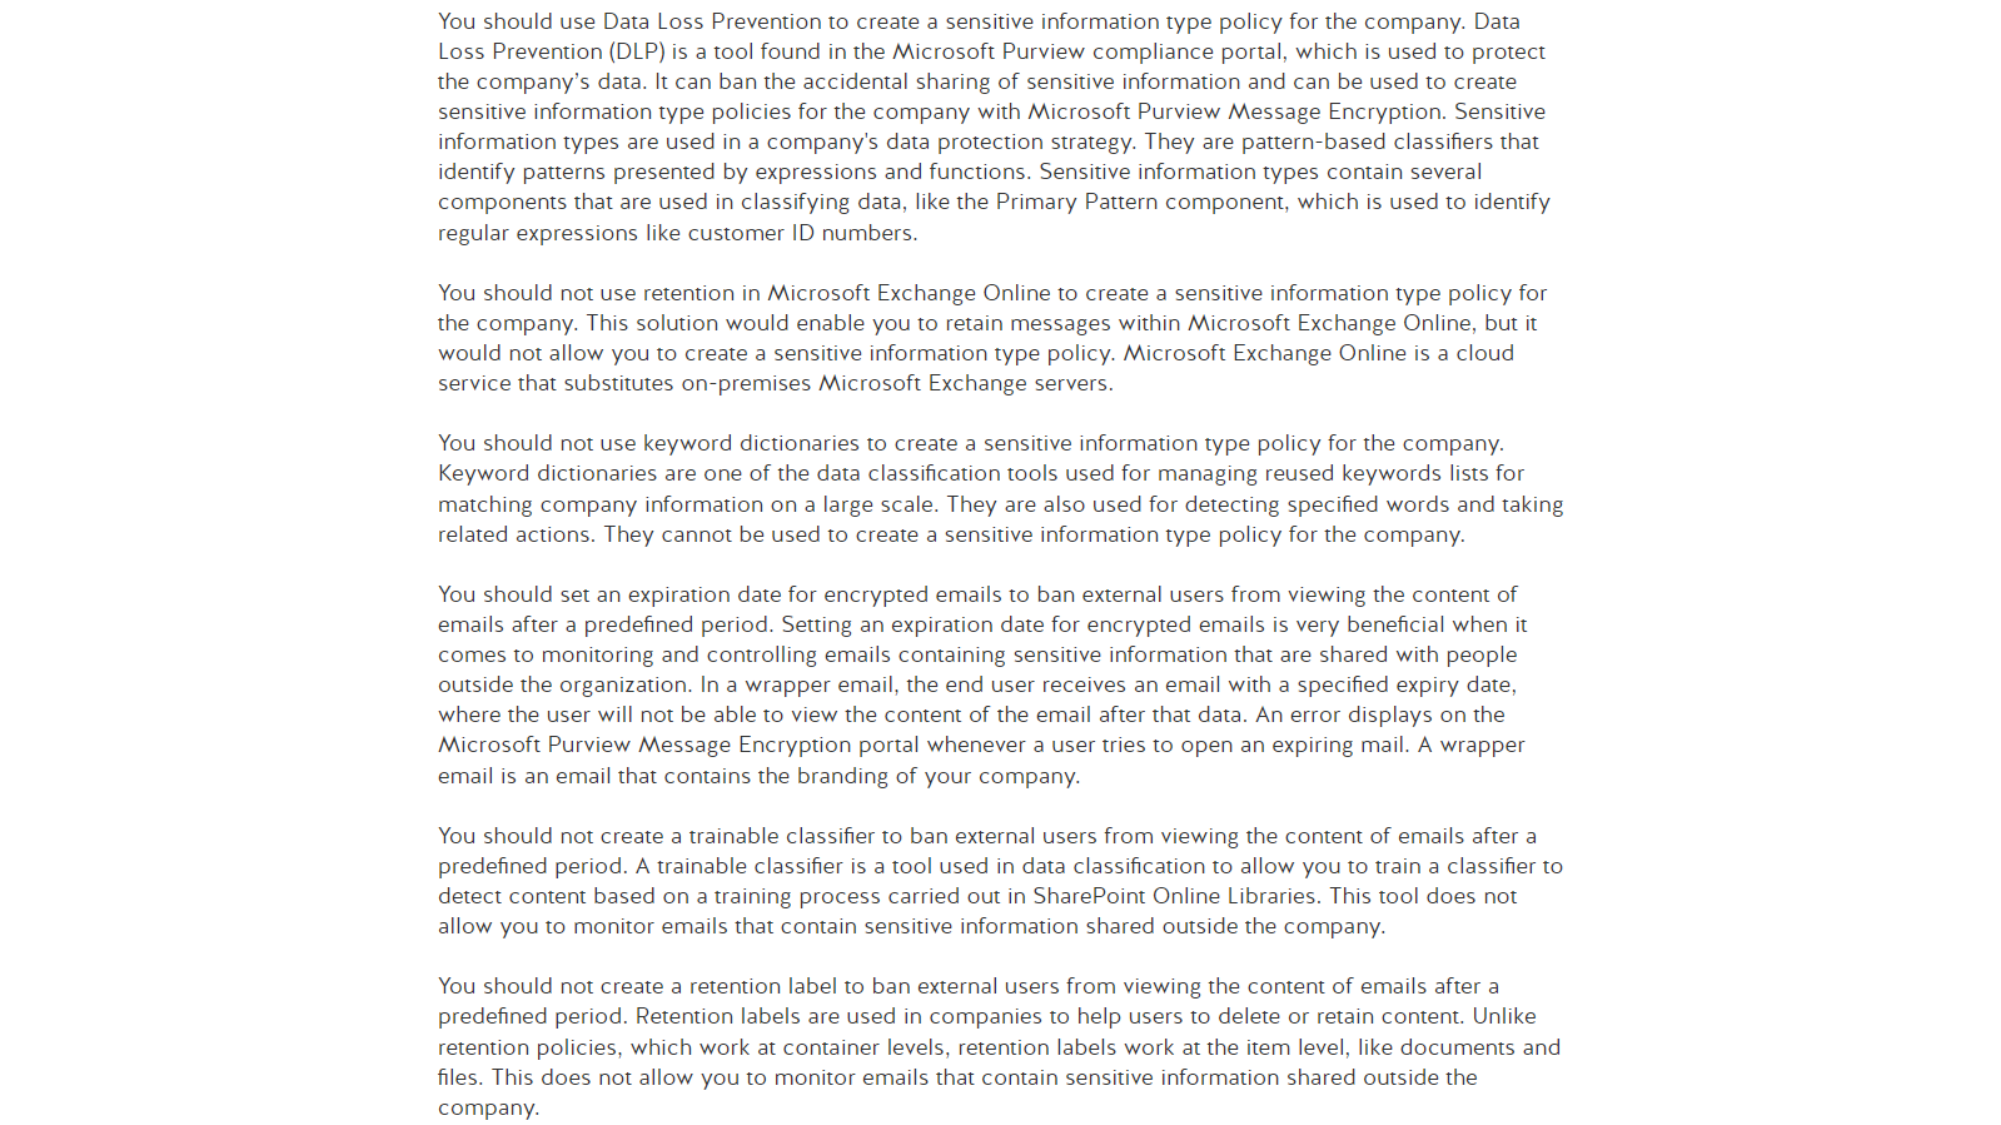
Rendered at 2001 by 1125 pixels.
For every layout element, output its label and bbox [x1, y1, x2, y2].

picture [408, 0, 1592, 1125]
